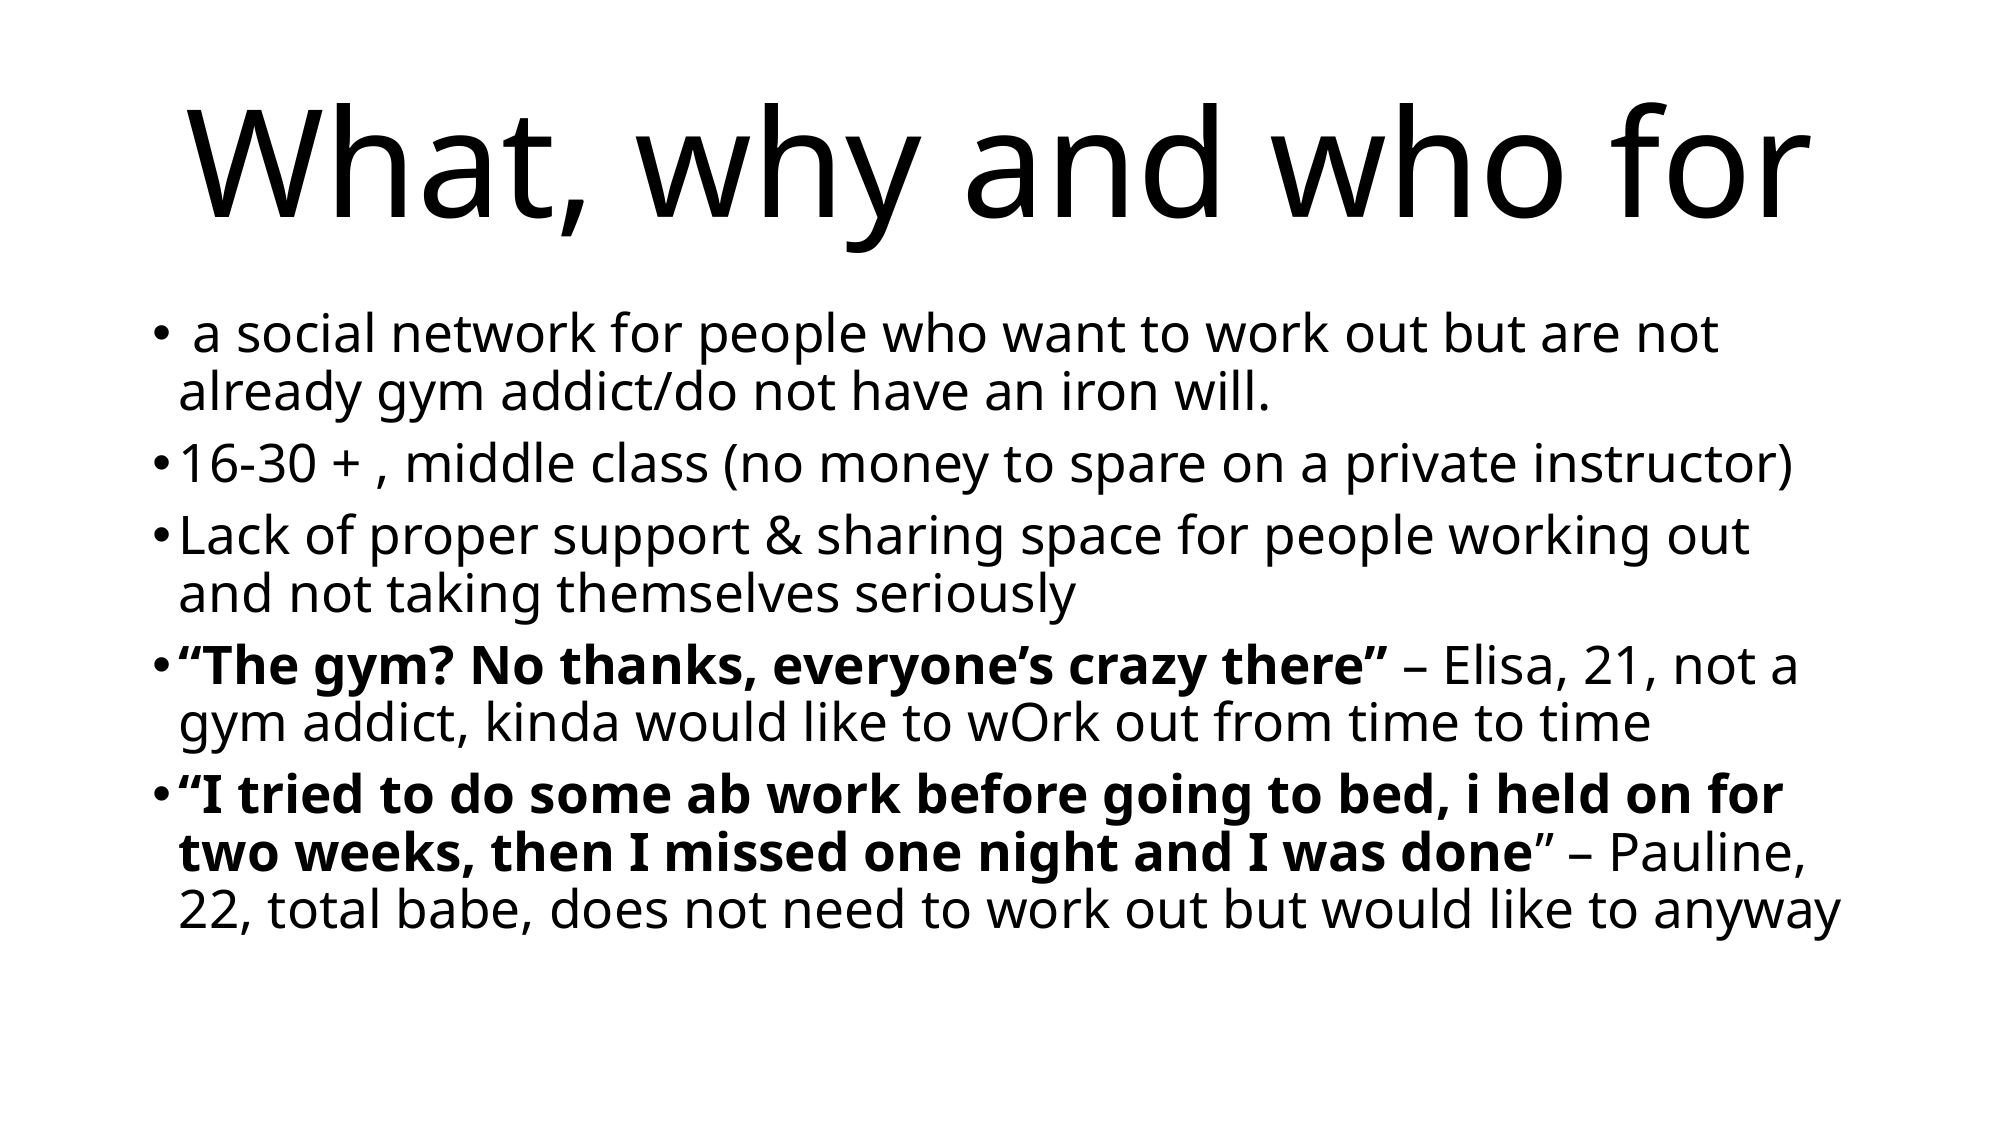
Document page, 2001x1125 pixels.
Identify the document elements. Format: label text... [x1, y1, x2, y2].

list a social network for people who want to work out but are not already gym addict/do not have an iron will. 16-30 + , middle class (no money to spare on a private instructor) Lack of proper support & sharing space for people working out and not taking themselves seriously “The gym? No thanks, everyone’s crazy there” – Elisa, 21, not a gym addict, kinda would like to wOrk out from time to time “I tried to do some ab work before going to bed, i held on for two weeks, then I missed one night and I was done” – Pauline, 22, total babe, does not need to work out but would like to anyway [137, 299, 1863, 1014]
title What, why and who for [137, 59, 1863, 278]
